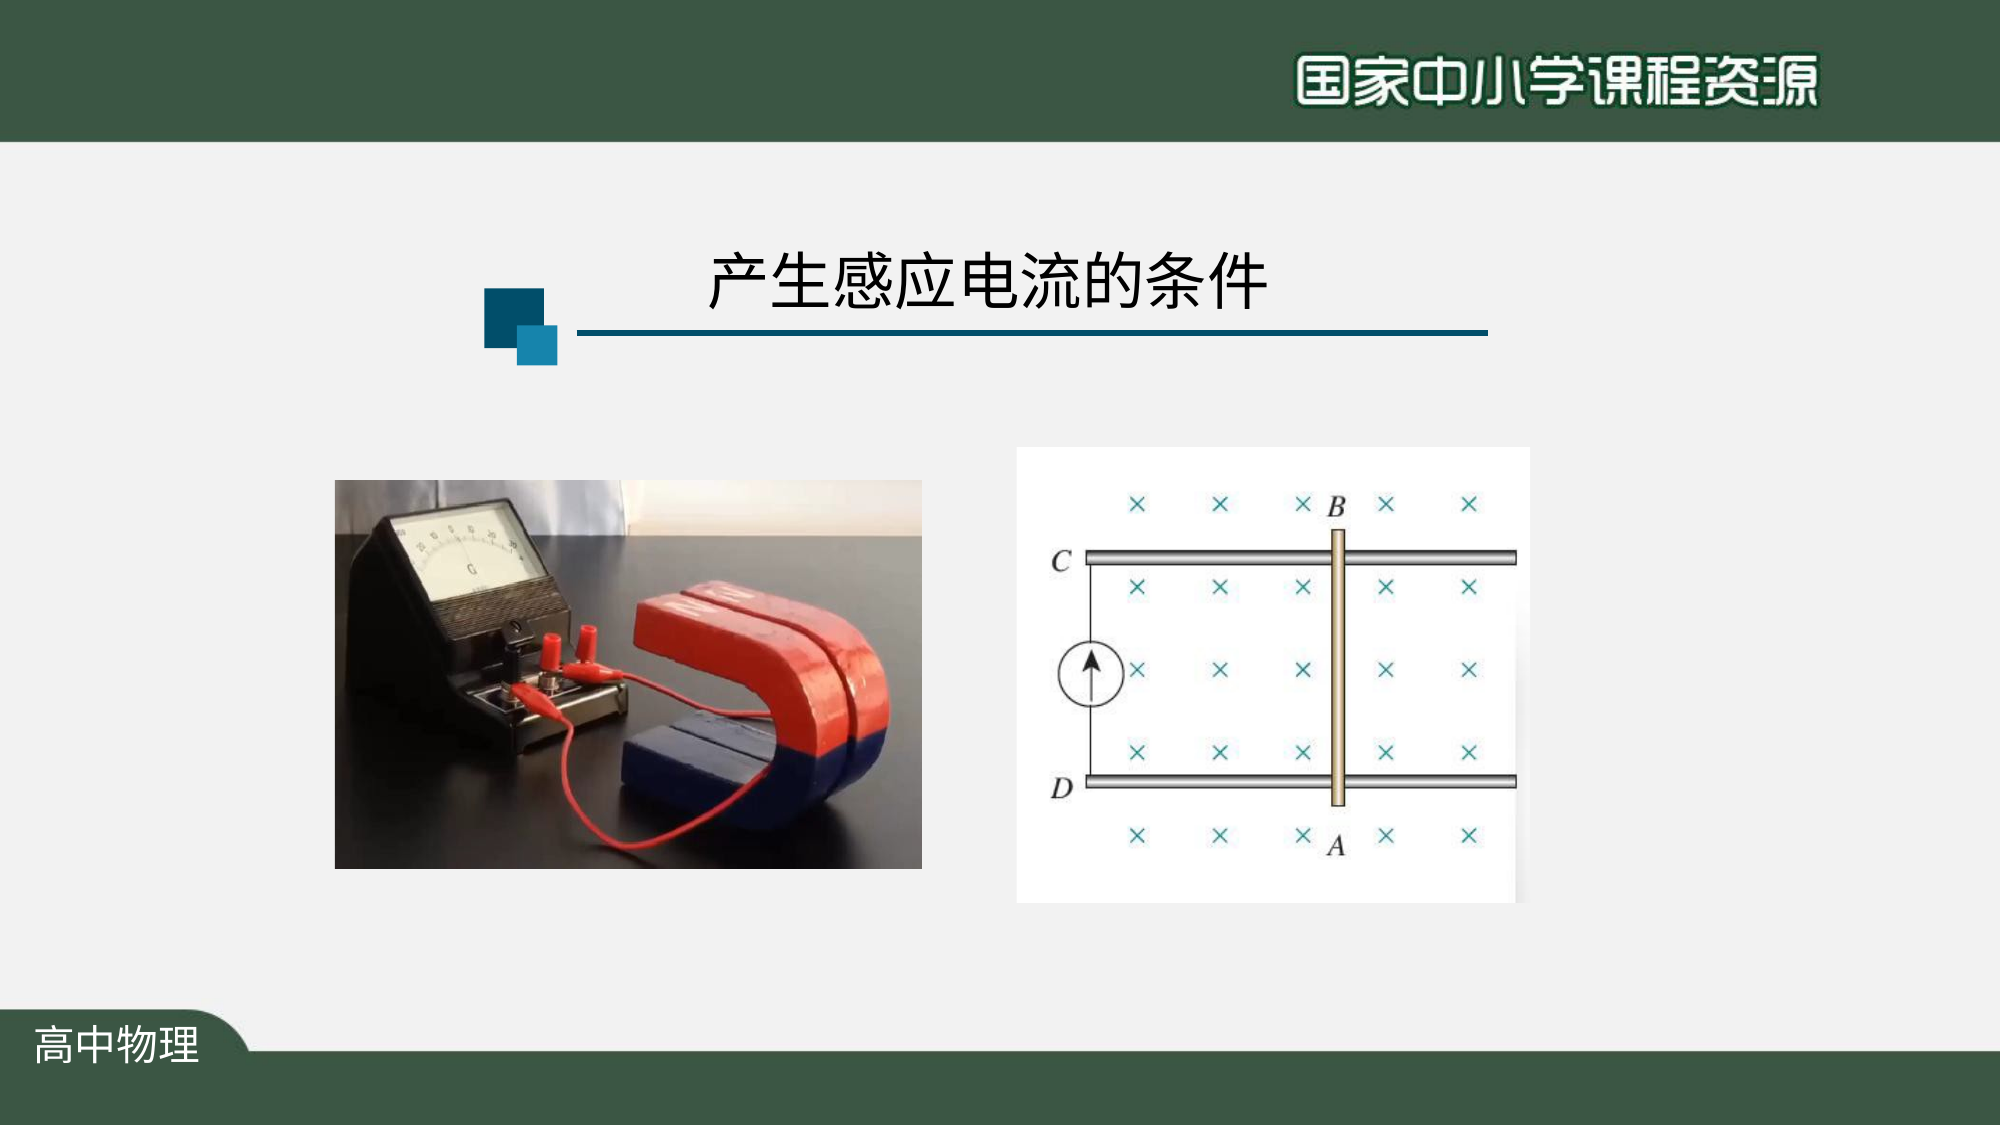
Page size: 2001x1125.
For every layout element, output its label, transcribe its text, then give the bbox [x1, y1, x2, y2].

text_box [516, 325, 558, 366]
text_box [334, 480, 922, 869]
title 产生感应电流的条件 [705, 239, 1272, 430]
text_box [1016, 447, 1531, 903]
footer 高中物理 [31, 1013, 202, 1125]
text_box [484, 288, 544, 349]
picture [0, 0, 2000, 1125]
